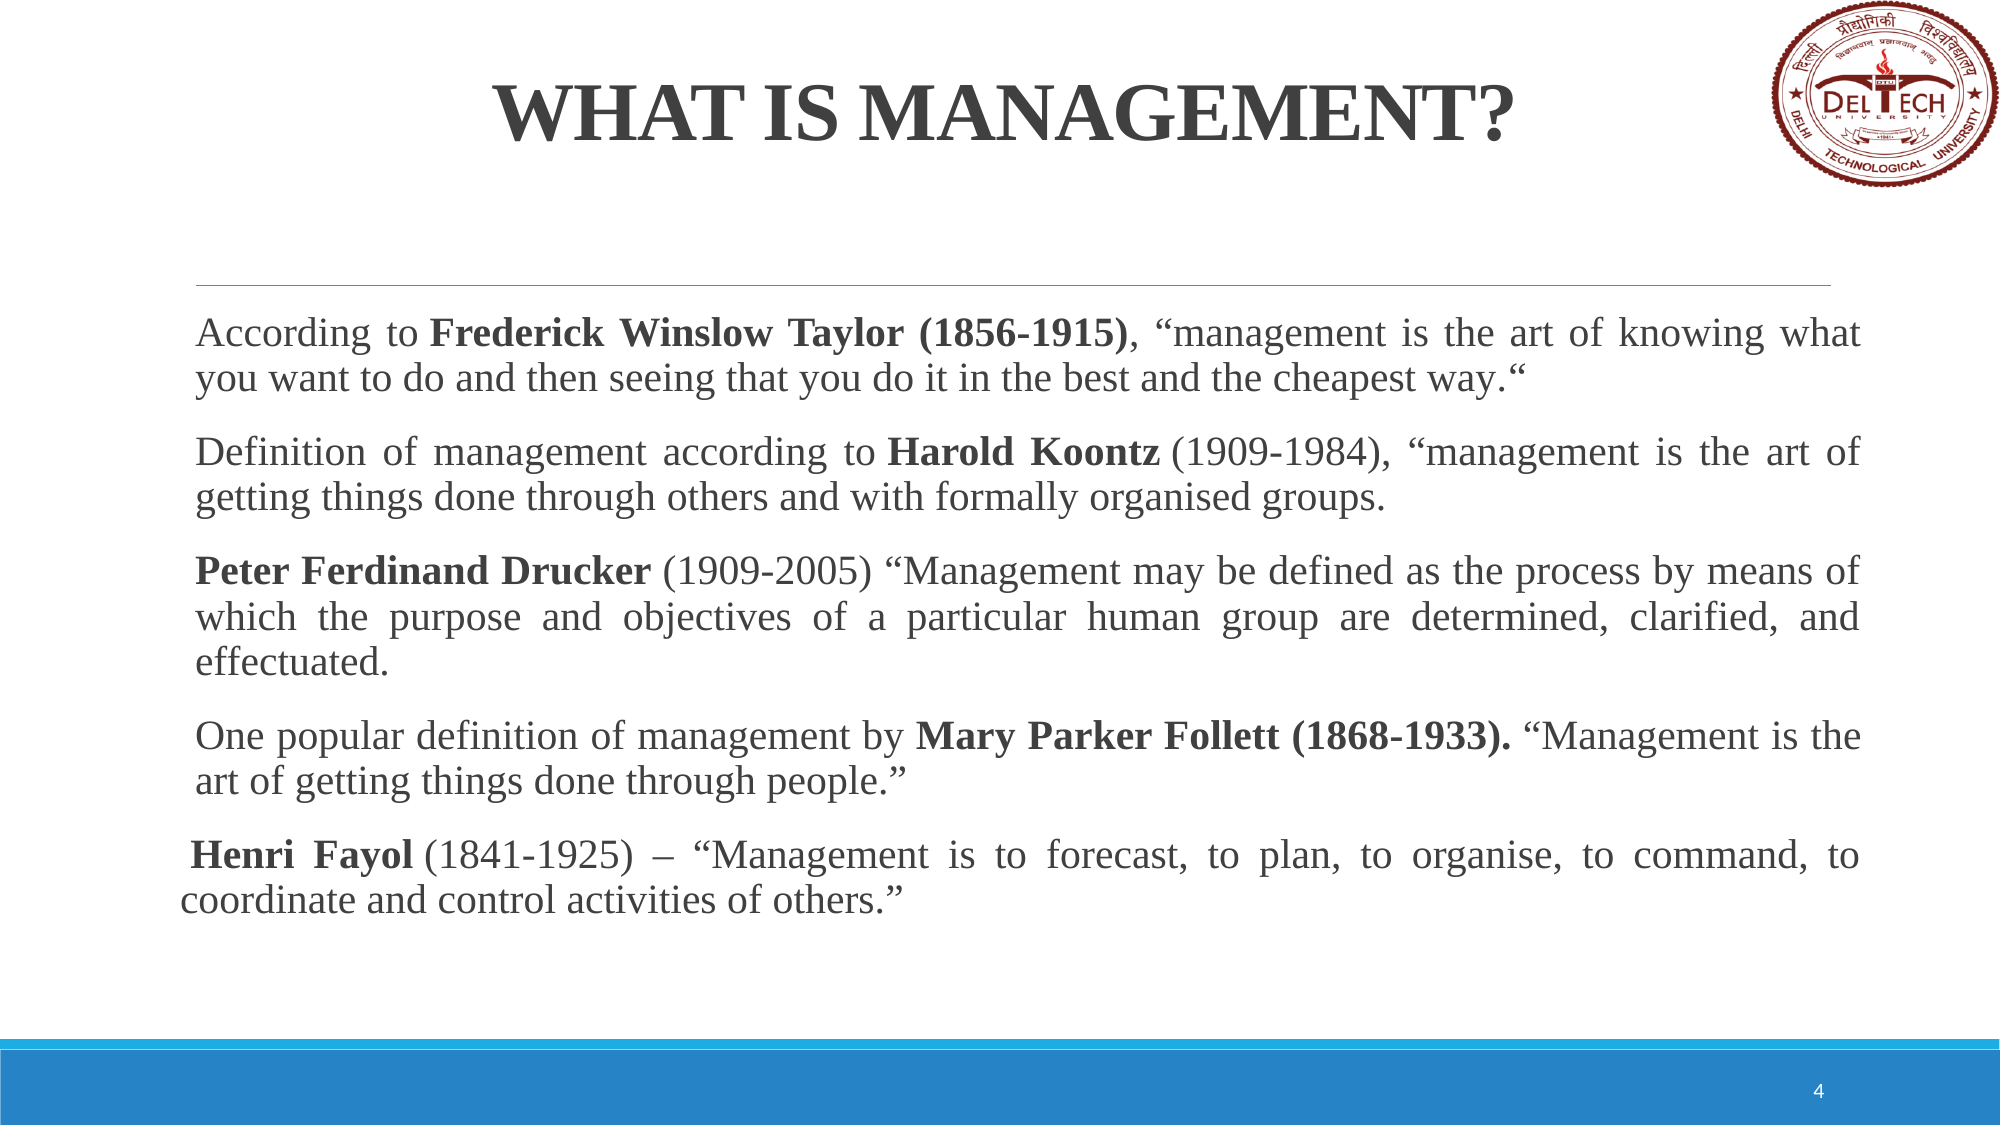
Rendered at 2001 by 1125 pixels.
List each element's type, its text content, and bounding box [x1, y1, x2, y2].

slide_number 4 [1624, 1059, 1840, 1120]
list According to Frederick Winslow Taylor (1856-1915), “management is the art of knowing what you want to do and then seeing that you do it in the best and the cheapest way.“ Definition of management according to Harold Koontz (1909-1984), “management is the art of getting things done through others and with formally organised groups. Peter Ferdinand Drucker (1909-2005) “Management may be defined as the process by means of which the purpose and objectives of a particular human group are determined, clarified, and effectuated. One popular definition of management by Mary Parker Follett (1868-1933). “Management is the art of getting things done through people.” Henri Fayol (1841-1925) – “Management is to forecast, to plan, to organise, to command, to coordinate and control activities of others.” [180, 302, 1862, 963]
picture [1768, 0, 2000, 188]
title WHAT IS MANAGEMENT? [180, 47, 1830, 285]
